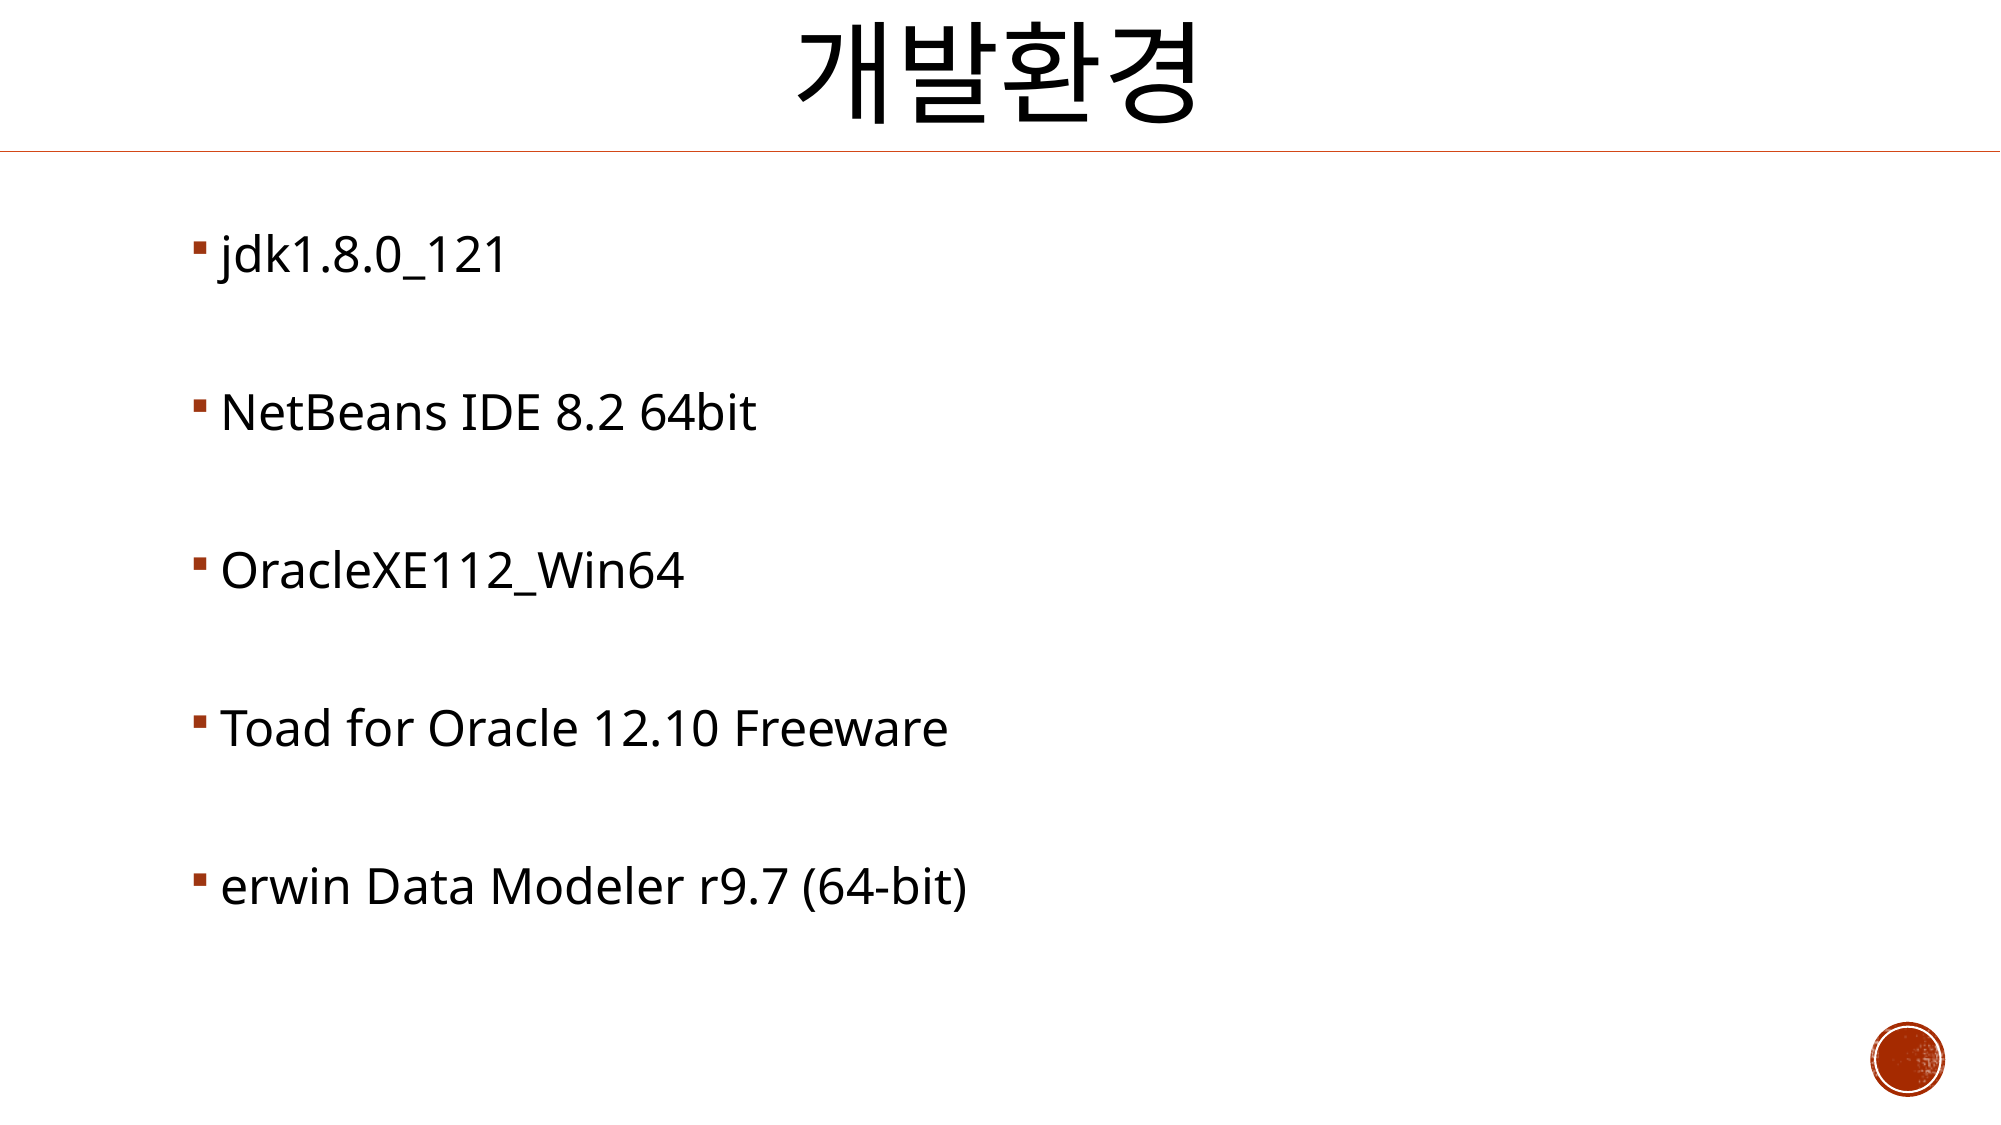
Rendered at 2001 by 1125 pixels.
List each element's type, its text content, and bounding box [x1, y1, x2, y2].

title 개발환경 [174, 6, 1825, 150]
list jdk1.8.0_121 NetBeans IDE 8.2 64bit OracleXE112_Win64 Toad for Oracle 12.10 Freeware erwin Data Modeler r9.7 (64-bit) [175, 222, 1826, 1013]
